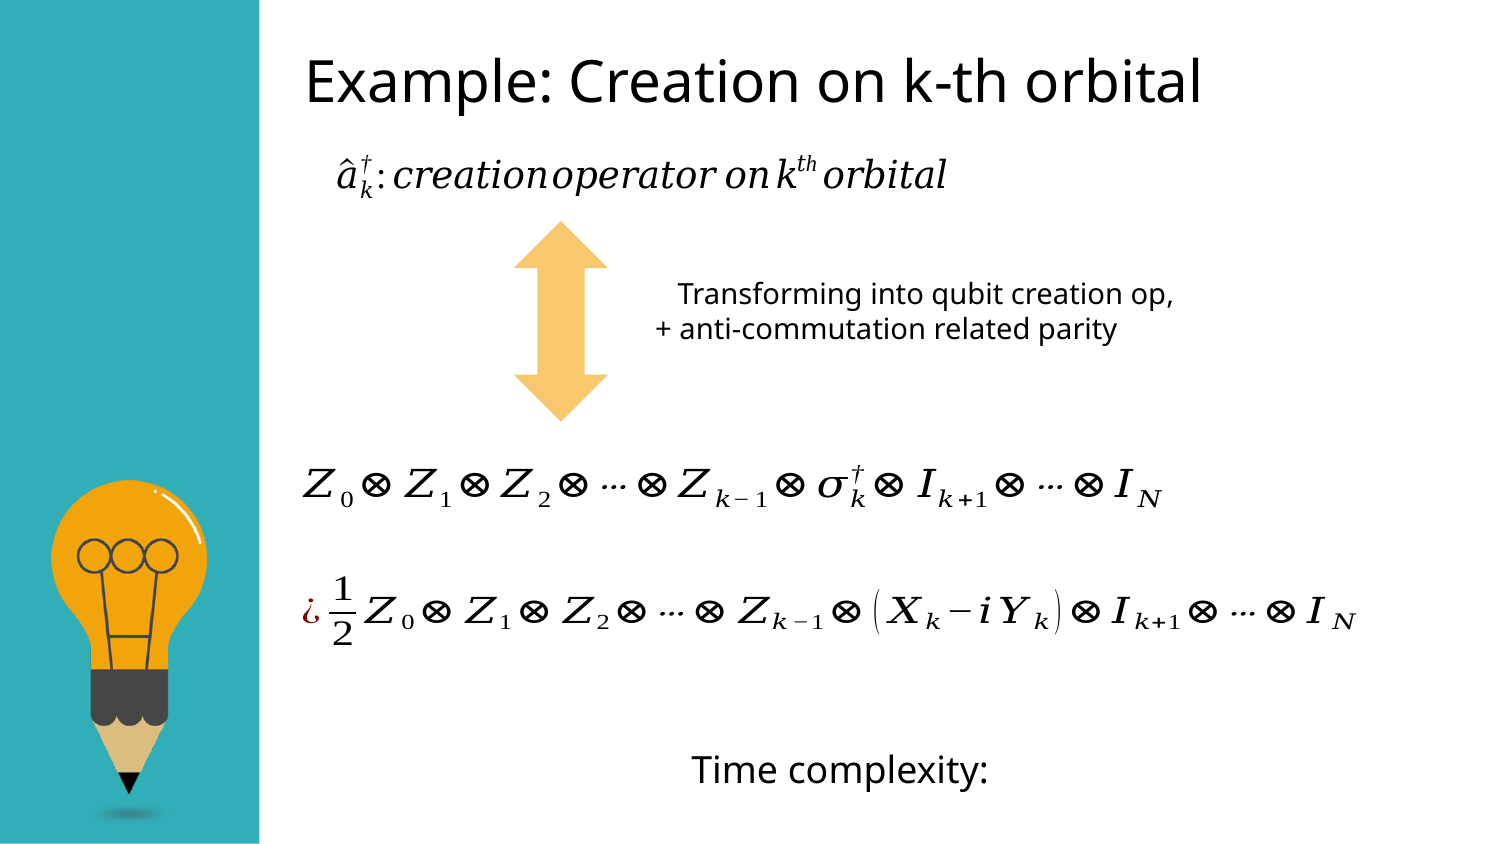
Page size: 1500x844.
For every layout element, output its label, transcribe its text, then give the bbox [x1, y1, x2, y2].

picture [51, 480, 207, 826]
text_box [511, 218, 611, 424]
text_box Example: Creation on k-th orbital [289, 32, 1371, 127]
